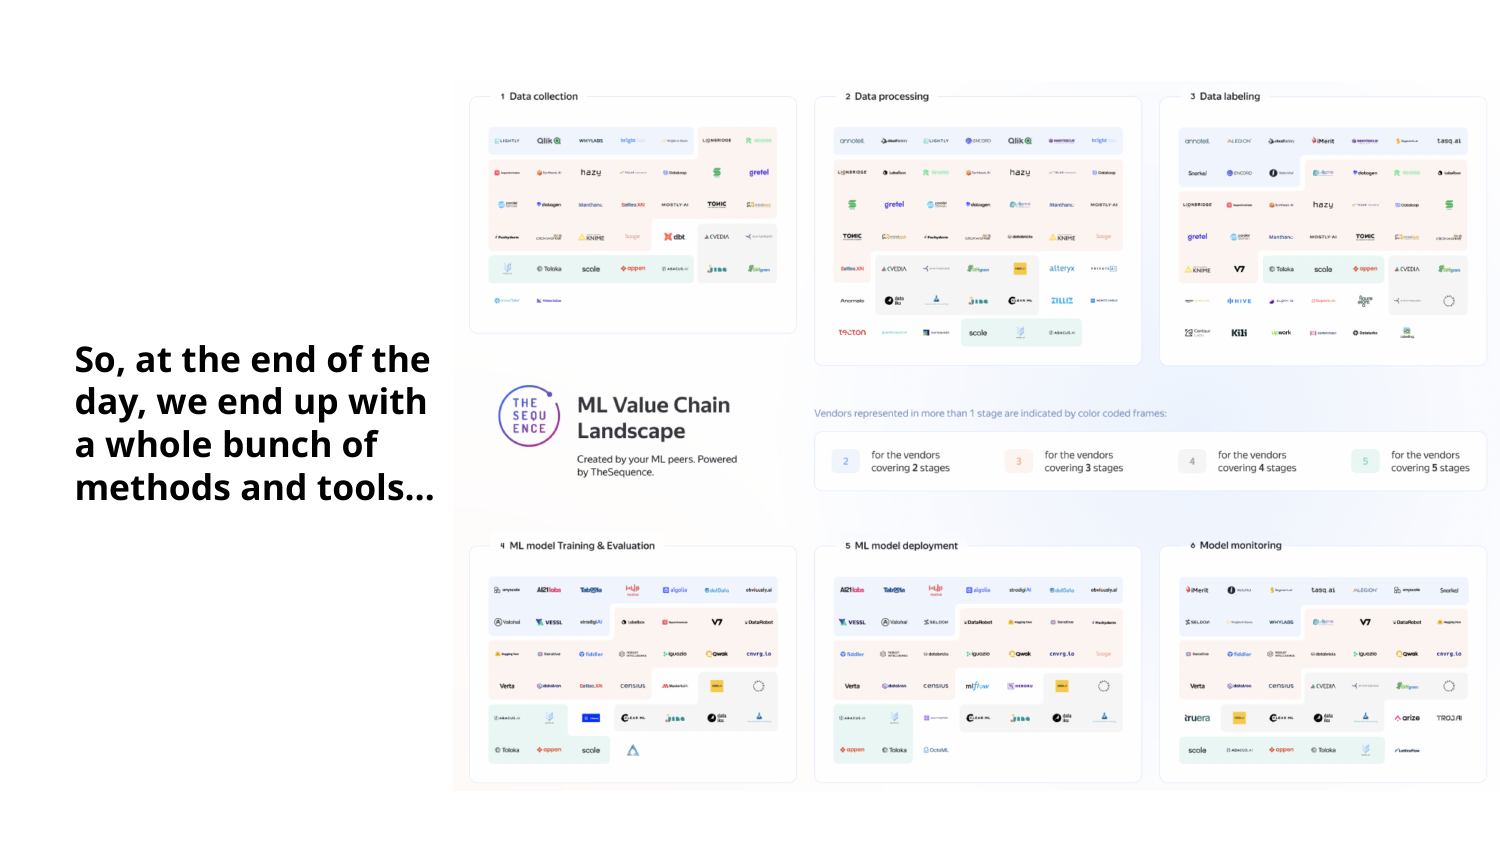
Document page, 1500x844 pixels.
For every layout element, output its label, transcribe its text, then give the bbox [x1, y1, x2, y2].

list So, at the end of the day, we end up with a whole bunch of methods and tools… [59, 322, 448, 522]
picture [453, 81, 1500, 791]
